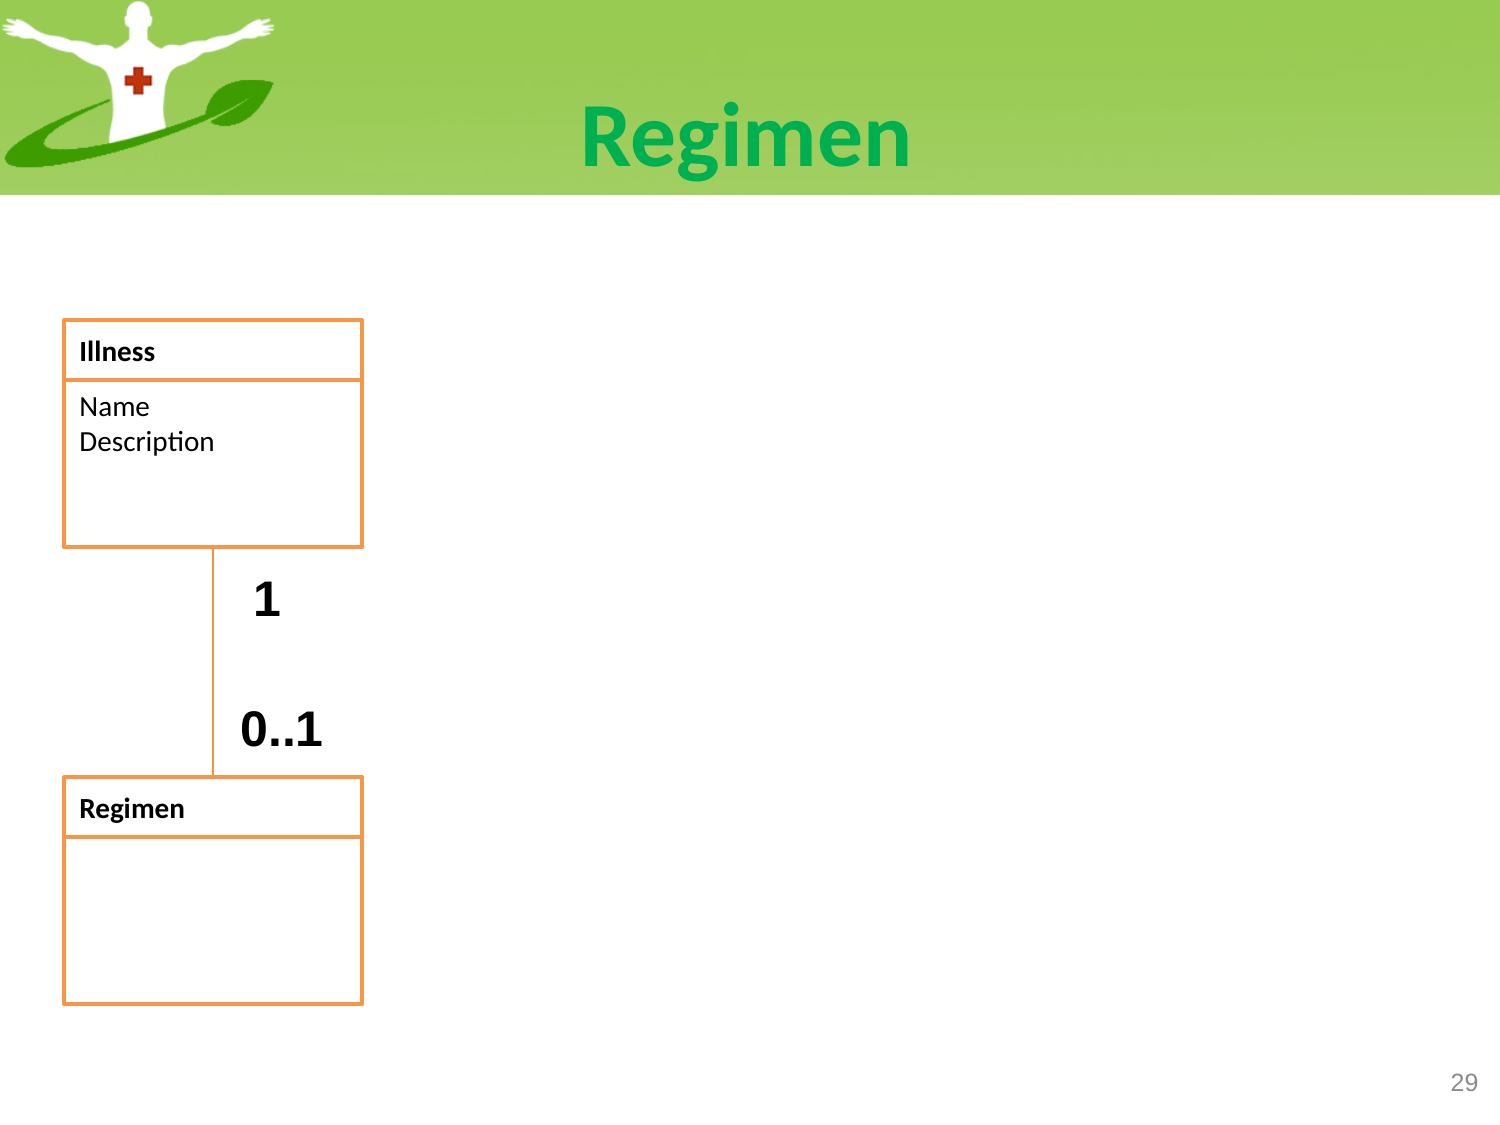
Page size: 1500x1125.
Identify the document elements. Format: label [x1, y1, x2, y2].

text_box [64, 777, 363, 1005]
text_box [64, 320, 363, 548]
picture [0, 0, 1500, 1125]
